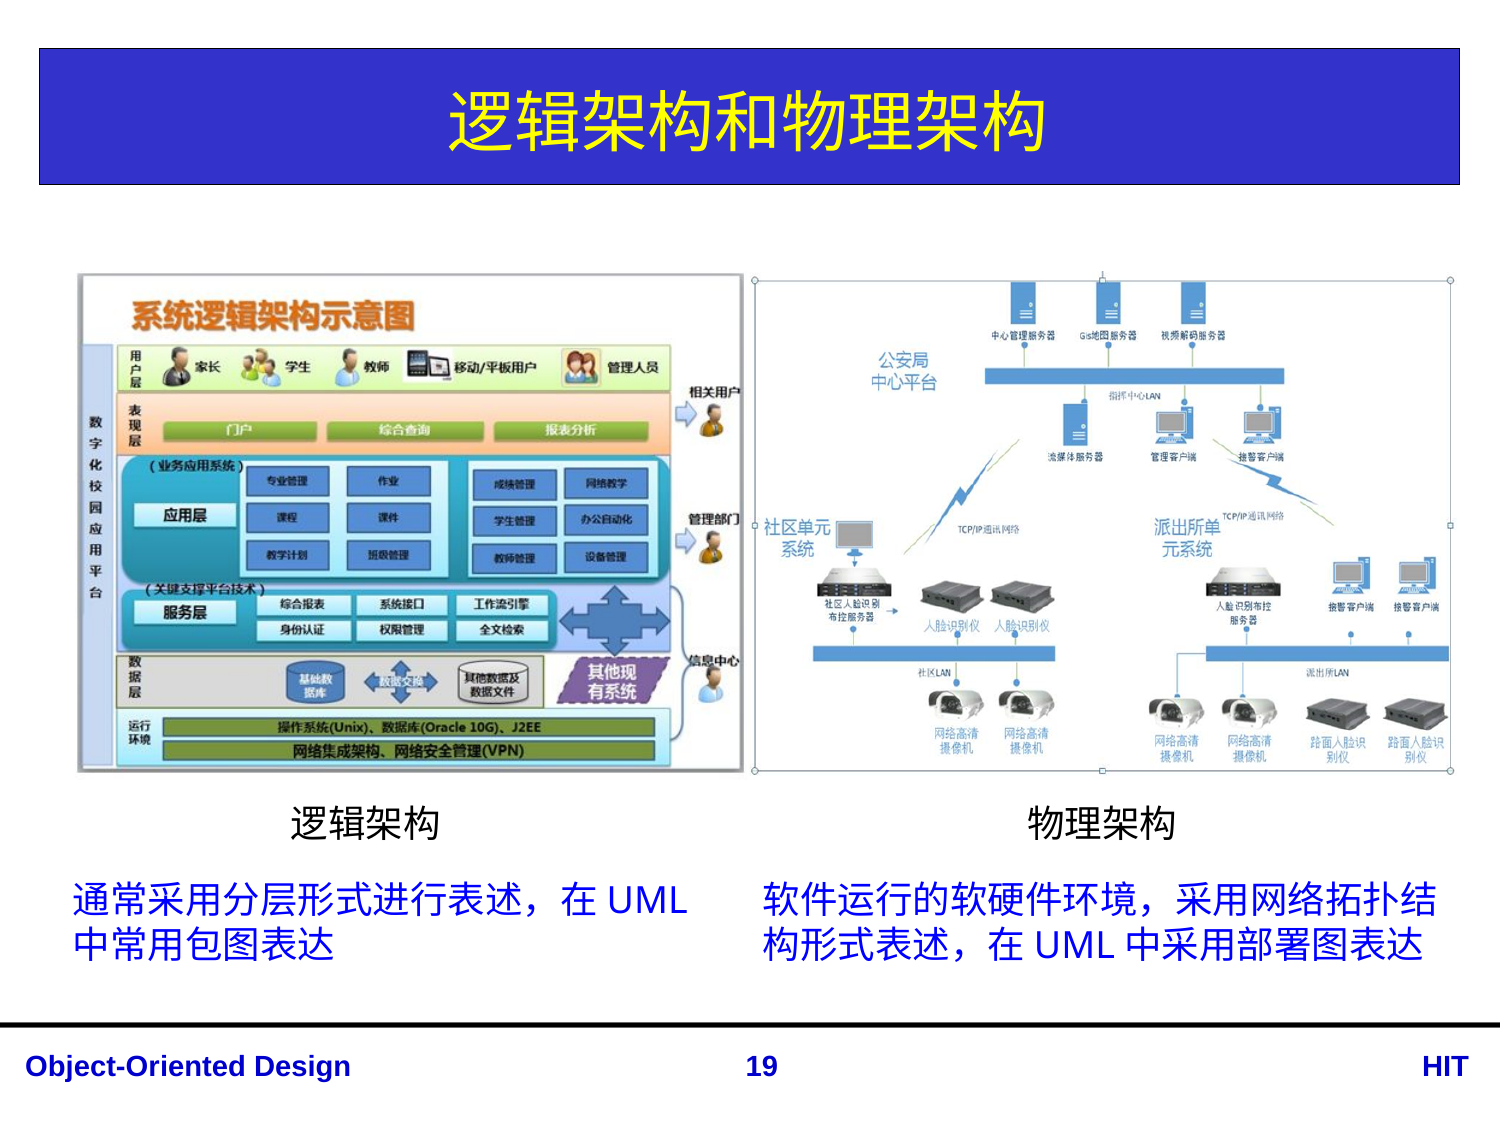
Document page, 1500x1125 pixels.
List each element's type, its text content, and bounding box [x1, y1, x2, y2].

picture [74, 271, 1457, 781]
text_box 软件运行的软硬件环境，采用网络拓扑结构形式表述，在UML中采用部署图表达 [747, 868, 1482, 973]
text_box 通常采用分层形式进行表述，在UML中常用包图表达 [57, 868, 732, 973]
text_box 逻辑架构 [75, 792, 657, 853]
text_box 物理架构 [747, 792, 1457, 853]
title 逻辑架构和物理架构 [38, 54, 1457, 185]
